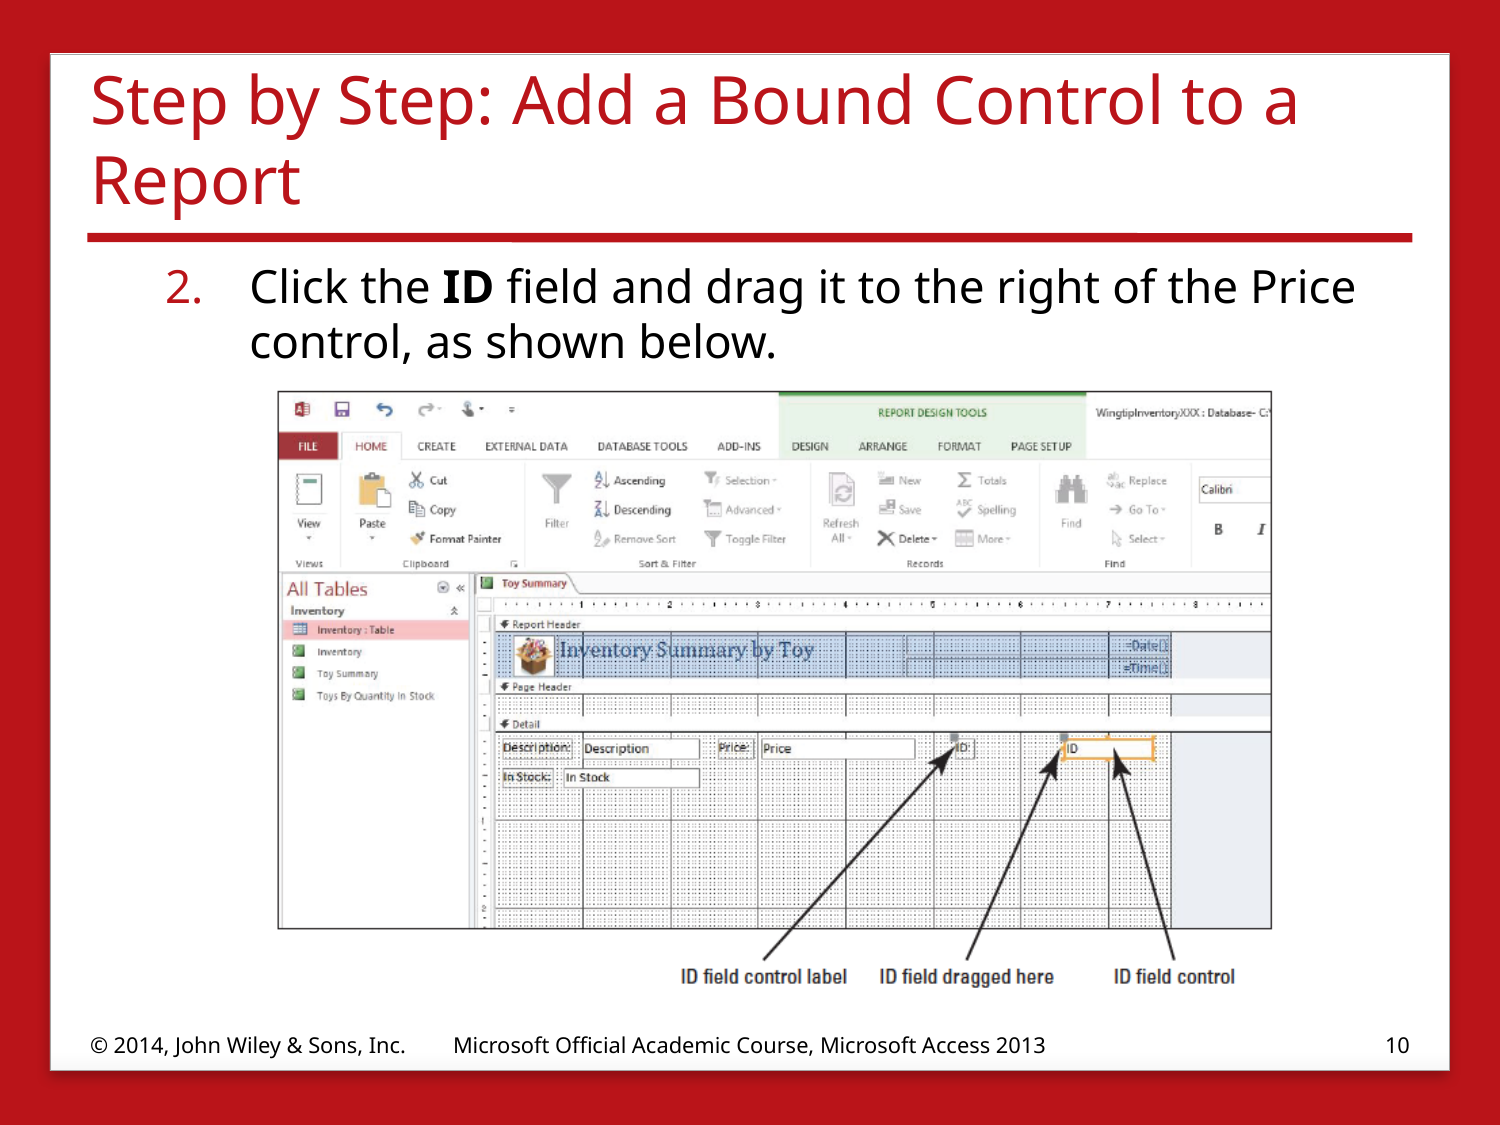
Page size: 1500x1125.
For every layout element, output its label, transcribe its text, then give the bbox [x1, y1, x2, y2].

picture [274, 387, 1284, 996]
title Step by Step: Add a Bound Control to a Report [74, 74, 1426, 226]
slide_number 10 [1074, 1024, 1426, 1103]
slide_number © 2014, John Wiley & Sons, Inc. [74, 1024, 426, 1103]
footer Microsoft Official Academic Course, Microsoft Access 2013 [431, 1024, 1069, 1103]
list Click the ID field and drag it to the right of the Price control, as shown below. [75, 249, 1425, 1063]
